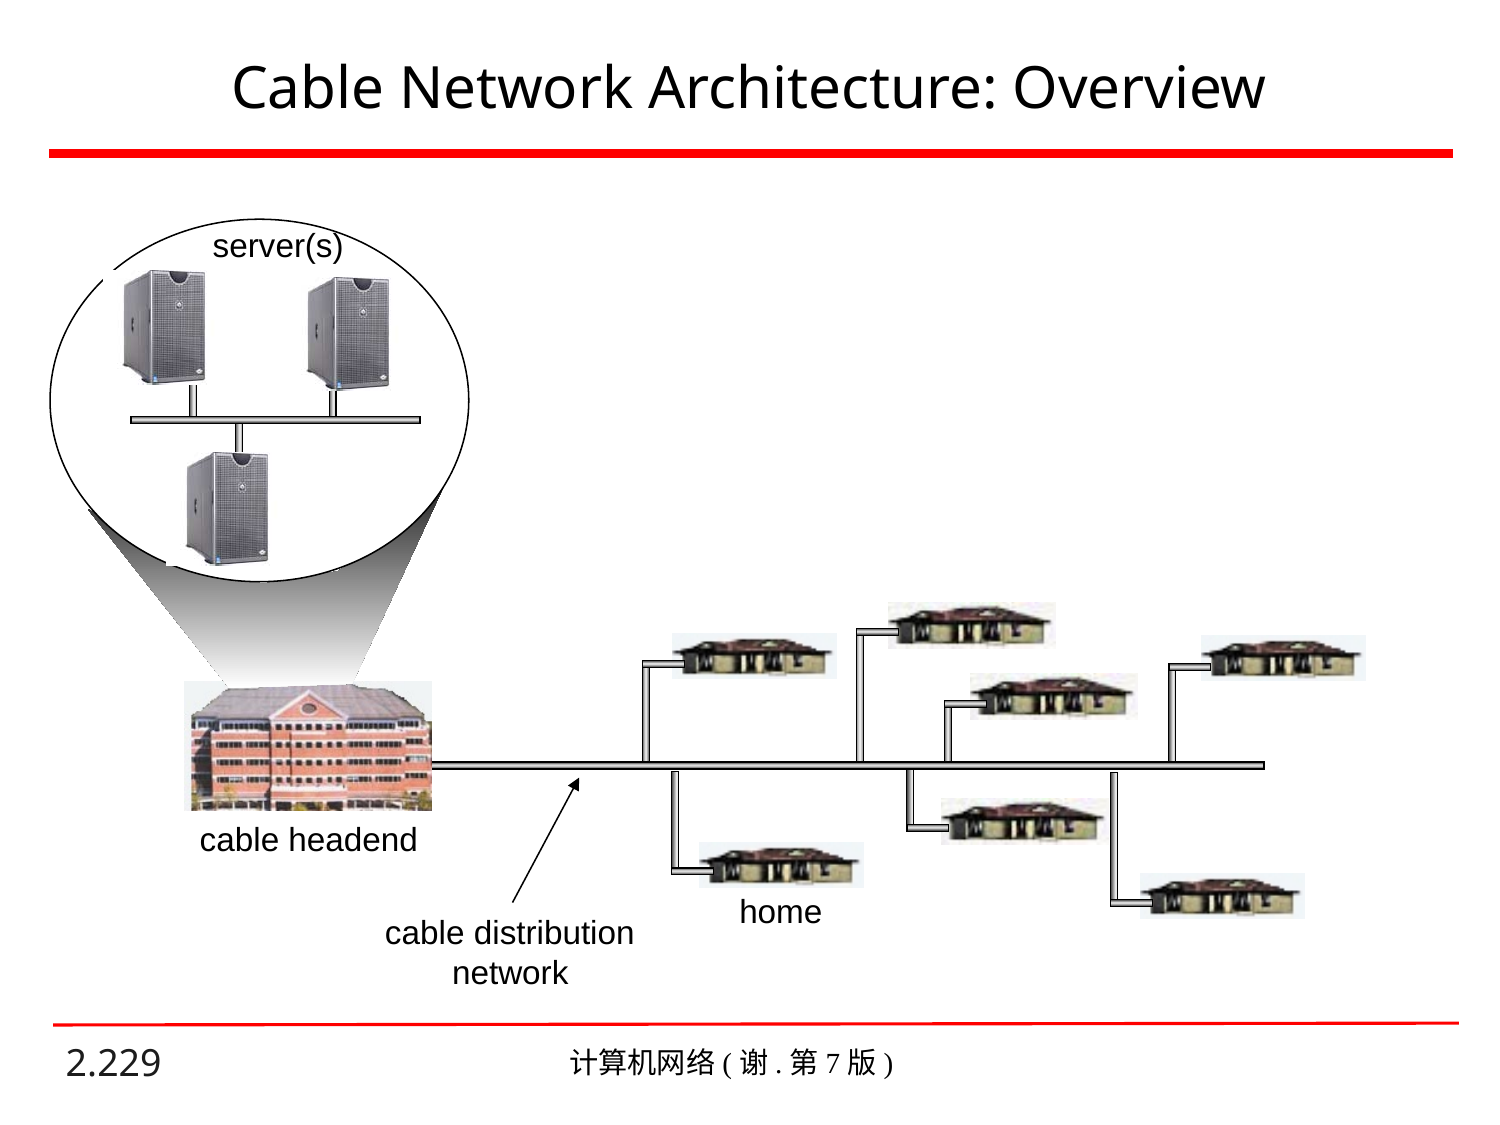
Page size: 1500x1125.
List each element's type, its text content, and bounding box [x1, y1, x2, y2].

picture [698, 841, 864, 888]
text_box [906, 768, 950, 832]
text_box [1110, 771, 1153, 907]
text_box cable distribution network [370, 904, 651, 999]
picture [970, 673, 1138, 720]
picture [1200, 635, 1366, 682]
picture [671, 633, 837, 680]
title Cable Network Architecture: Overview [58, 33, 1440, 137]
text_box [856, 628, 899, 764]
text_box home [724, 896, 838, 938]
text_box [642, 660, 685, 765]
text_box [986, 762, 1164, 770]
text_box cable headend [184, 816, 434, 865]
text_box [49, 216, 469, 689]
text_box [512, 777, 580, 903]
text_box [1168, 663, 1212, 768]
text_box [944, 699, 987, 763]
text_box [687, 762, 854, 770]
text_box [899, 762, 940, 770]
picture [888, 602, 1056, 649]
text_box [1214, 762, 1264, 770]
picture [184, 689, 432, 811]
picture [1140, 873, 1306, 919]
picture [941, 798, 1109, 845]
text_box [437, 762, 639, 770]
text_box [671, 770, 714, 876]
